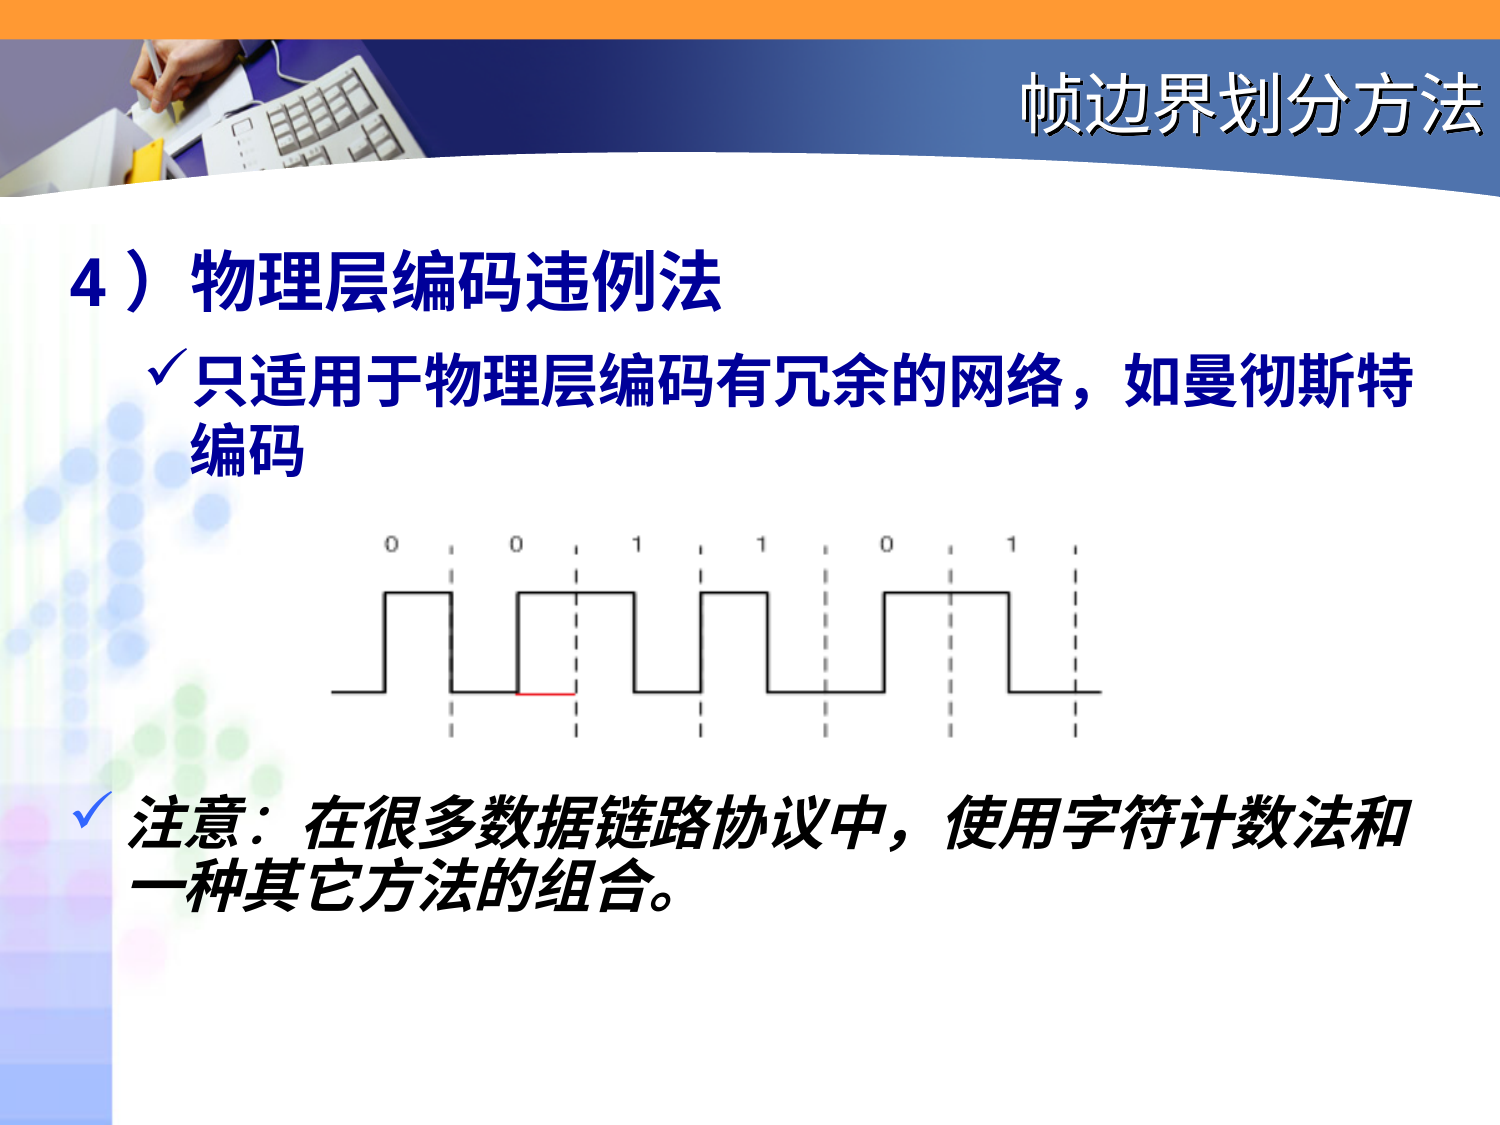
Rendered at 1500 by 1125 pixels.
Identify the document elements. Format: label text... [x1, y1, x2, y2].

picture [0, 225, 1500, 1125]
picture [0, 40, 1500, 199]
title 帧边界划分方法 [237, 42, 1500, 161]
picture [1137, 164, 1500, 199]
list 4）物理层编码违例法 只适用于物理层编码有冗余的网络，如曼彻斯特编码 注意：在很多数据链路协议中，使用字符计数法和一种其它方法的组合。 [53, 231, 1447, 975]
